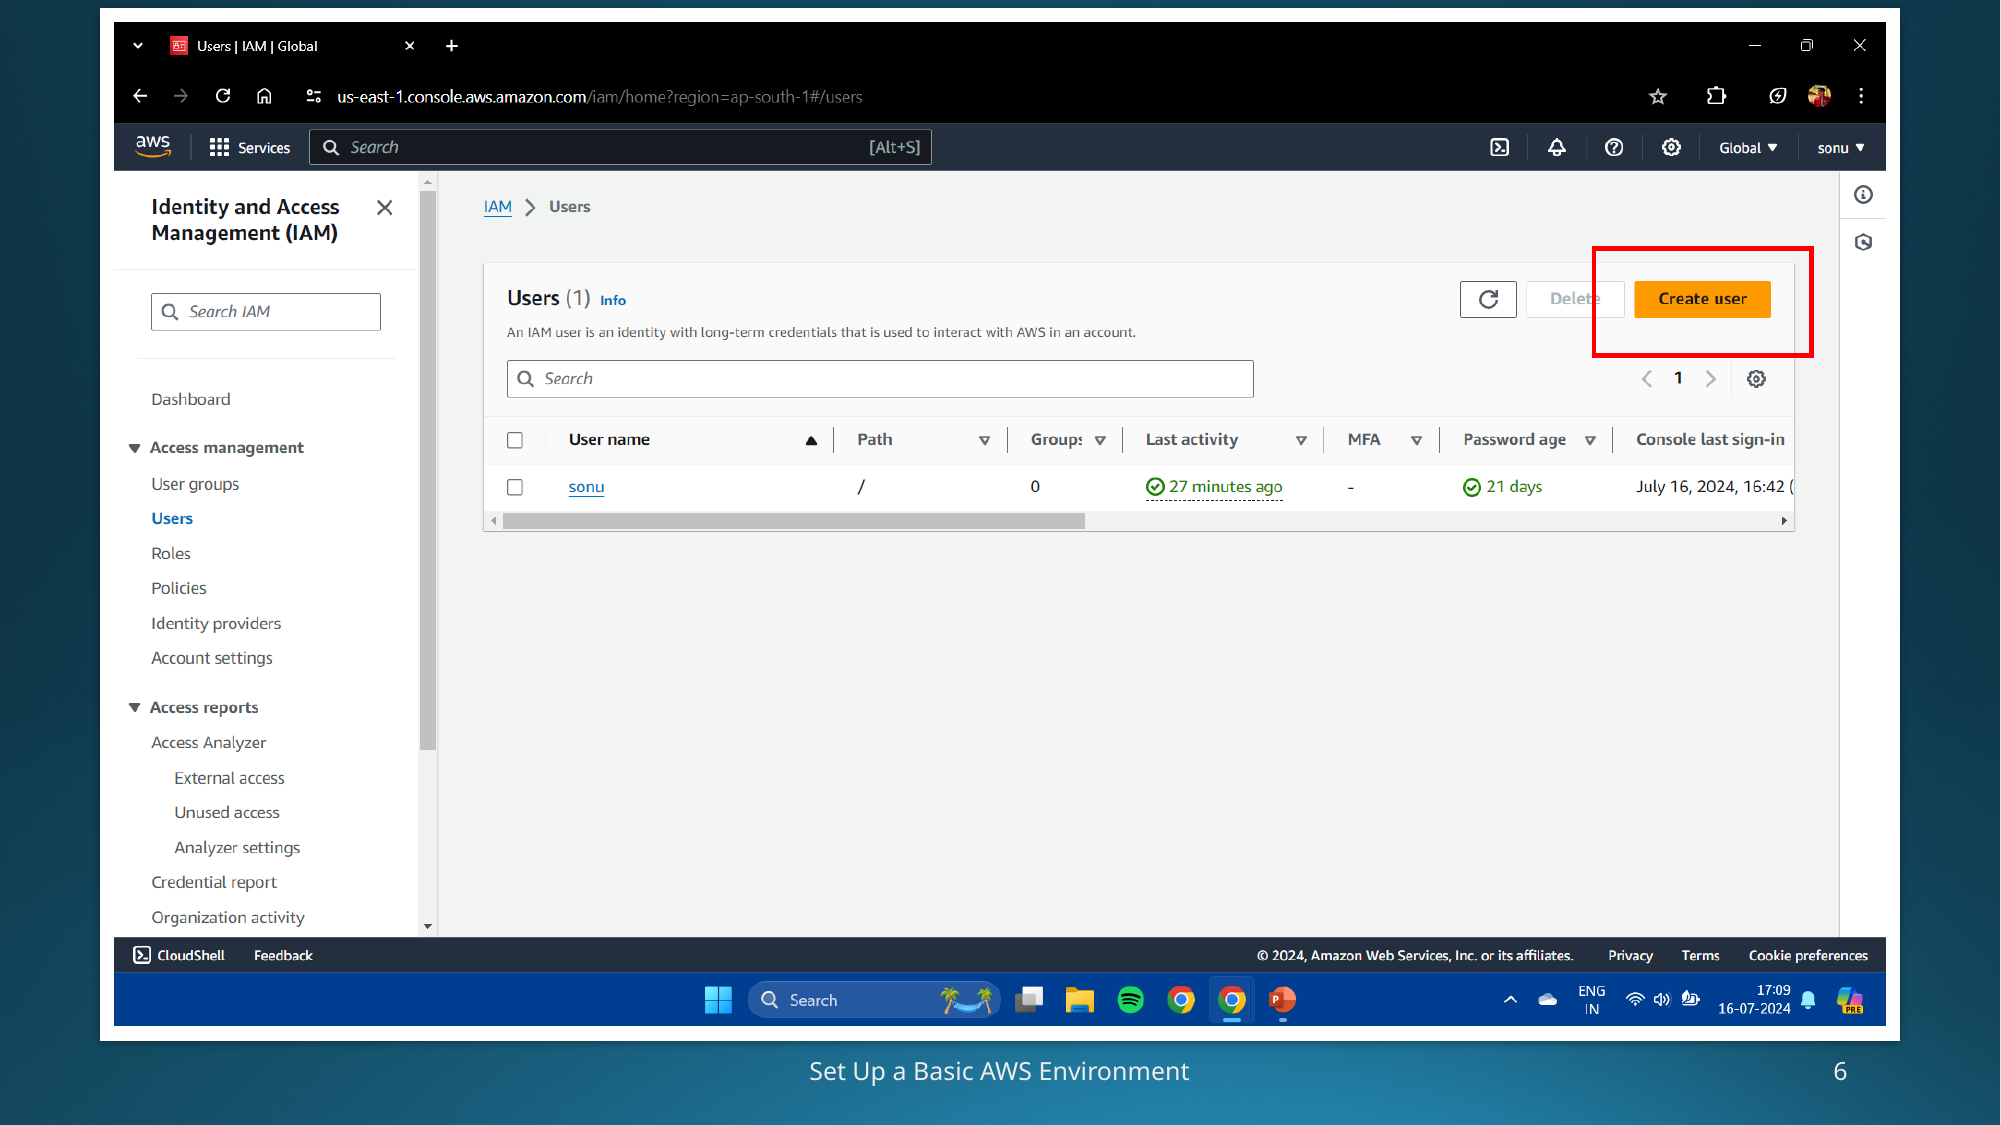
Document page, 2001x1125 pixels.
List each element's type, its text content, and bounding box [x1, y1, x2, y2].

picture [0, 0, 2001, 1125]
slide_number 6 [1412, 1049, 1863, 1103]
footer Set Up a Basic AWS Environment [662, 1049, 1338, 1103]
